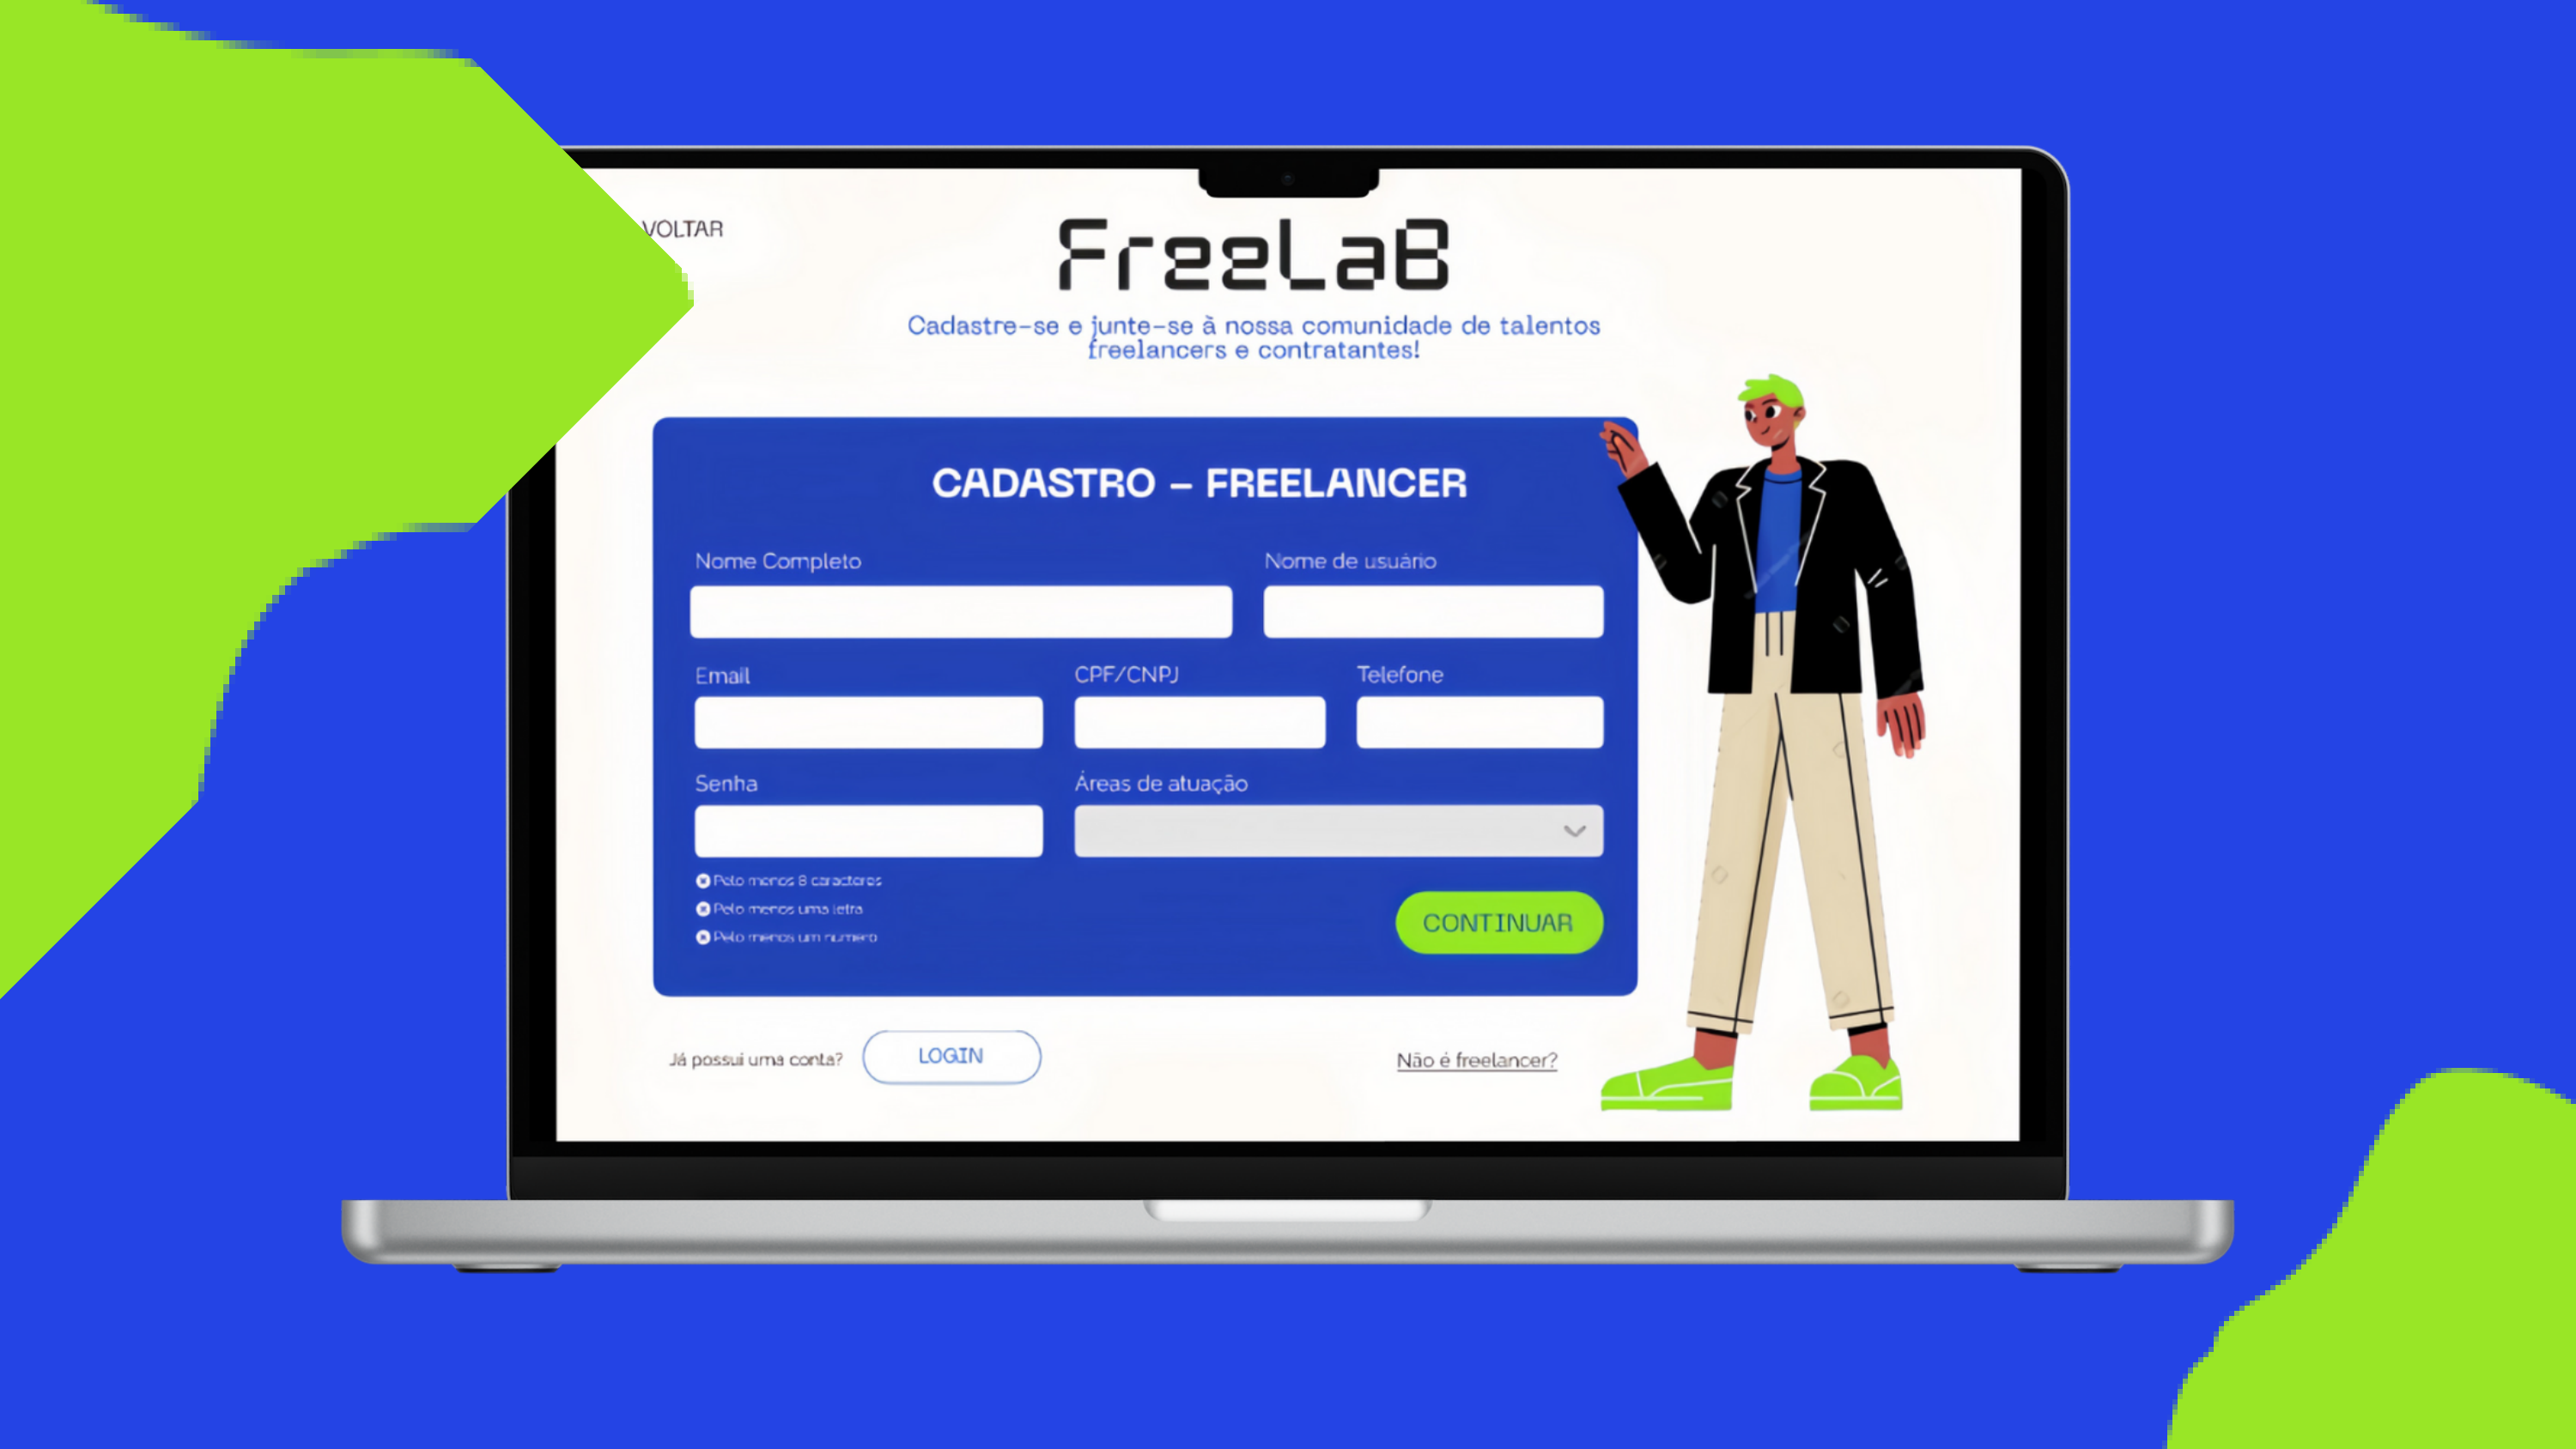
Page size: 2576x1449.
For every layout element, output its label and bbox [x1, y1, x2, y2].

text_box [0, 0, 557, 1000]
text_box [2162, 1068, 2576, 1449]
text_box [340, 144, 2236, 1274]
